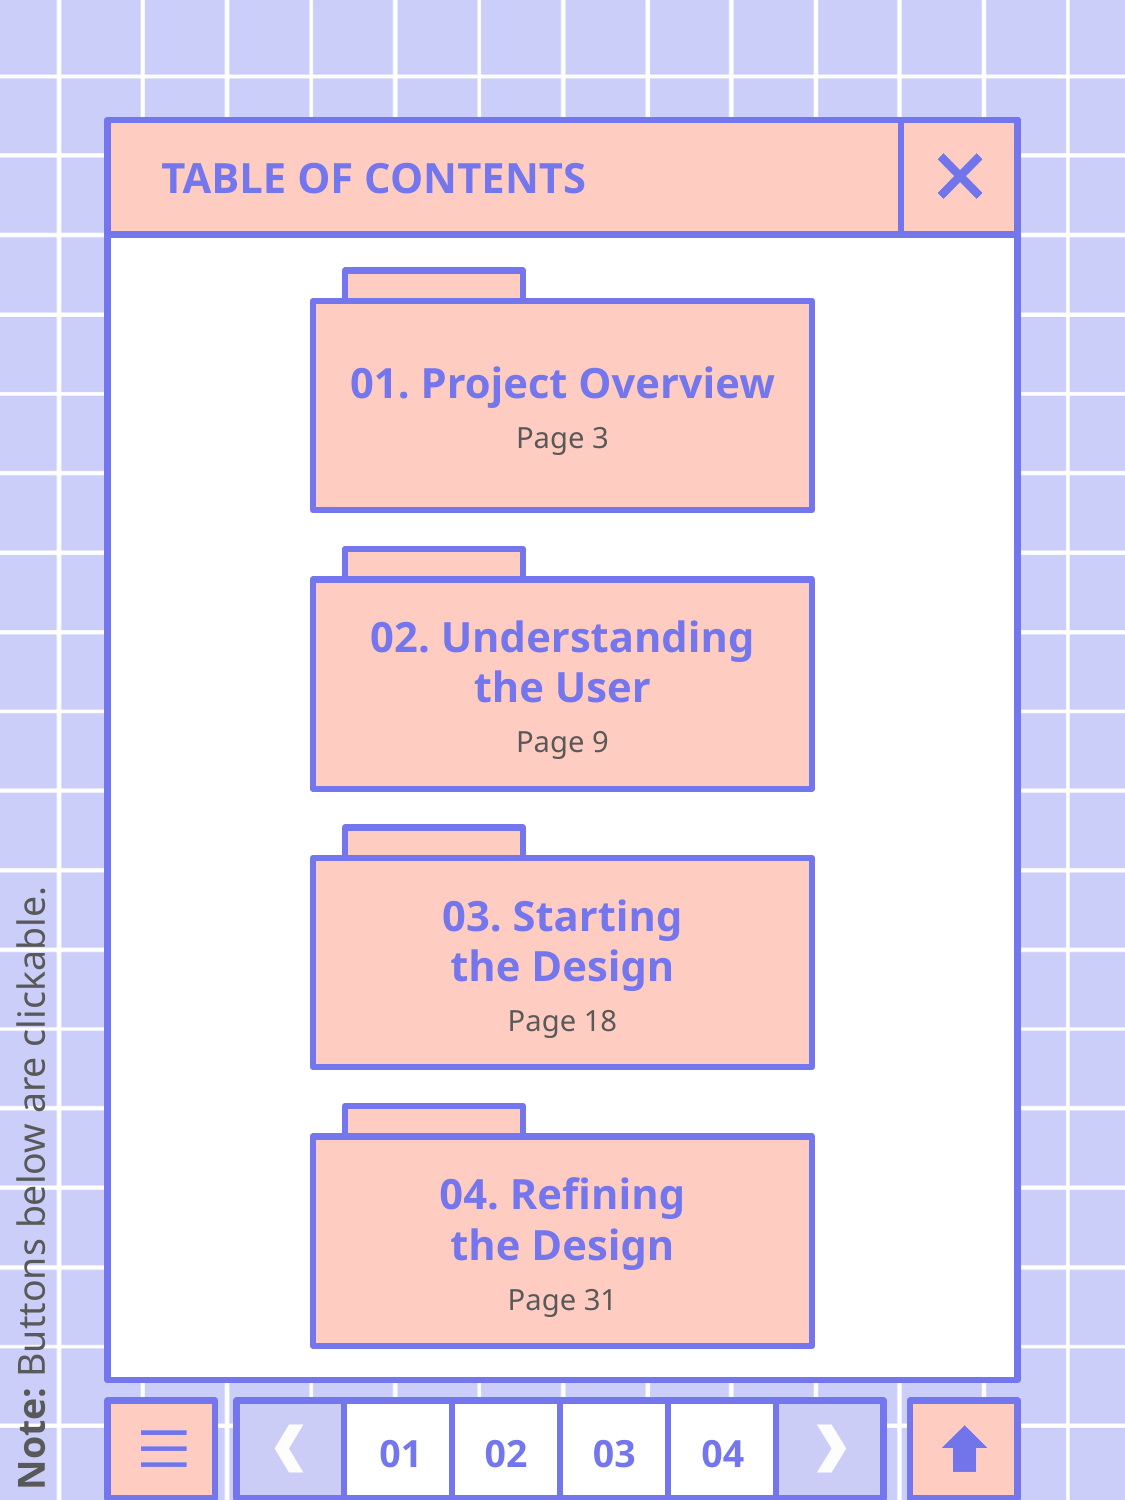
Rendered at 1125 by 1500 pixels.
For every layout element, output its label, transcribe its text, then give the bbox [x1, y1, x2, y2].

picture [140, 1430, 187, 1467]
picture [265, 1424, 313, 1473]
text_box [312, 1105, 813, 1347]
text_box 02 [476, 1419, 536, 1487]
title TABLE OF CONTENTS [161, 119, 880, 234]
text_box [312, 548, 813, 790]
text_box 04 [693, 1419, 753, 1487]
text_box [312, 270, 813, 511]
text_box Note: Buttons below are clickable. [0, 707, 60, 1500]
text_box 01 [371, 1419, 431, 1487]
text_box 03 [585, 1419, 644, 1487]
picture [808, 1424, 855, 1473]
picture [941, 1425, 988, 1473]
picture [0, 0, 1125, 1500]
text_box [312, 827, 813, 1068]
